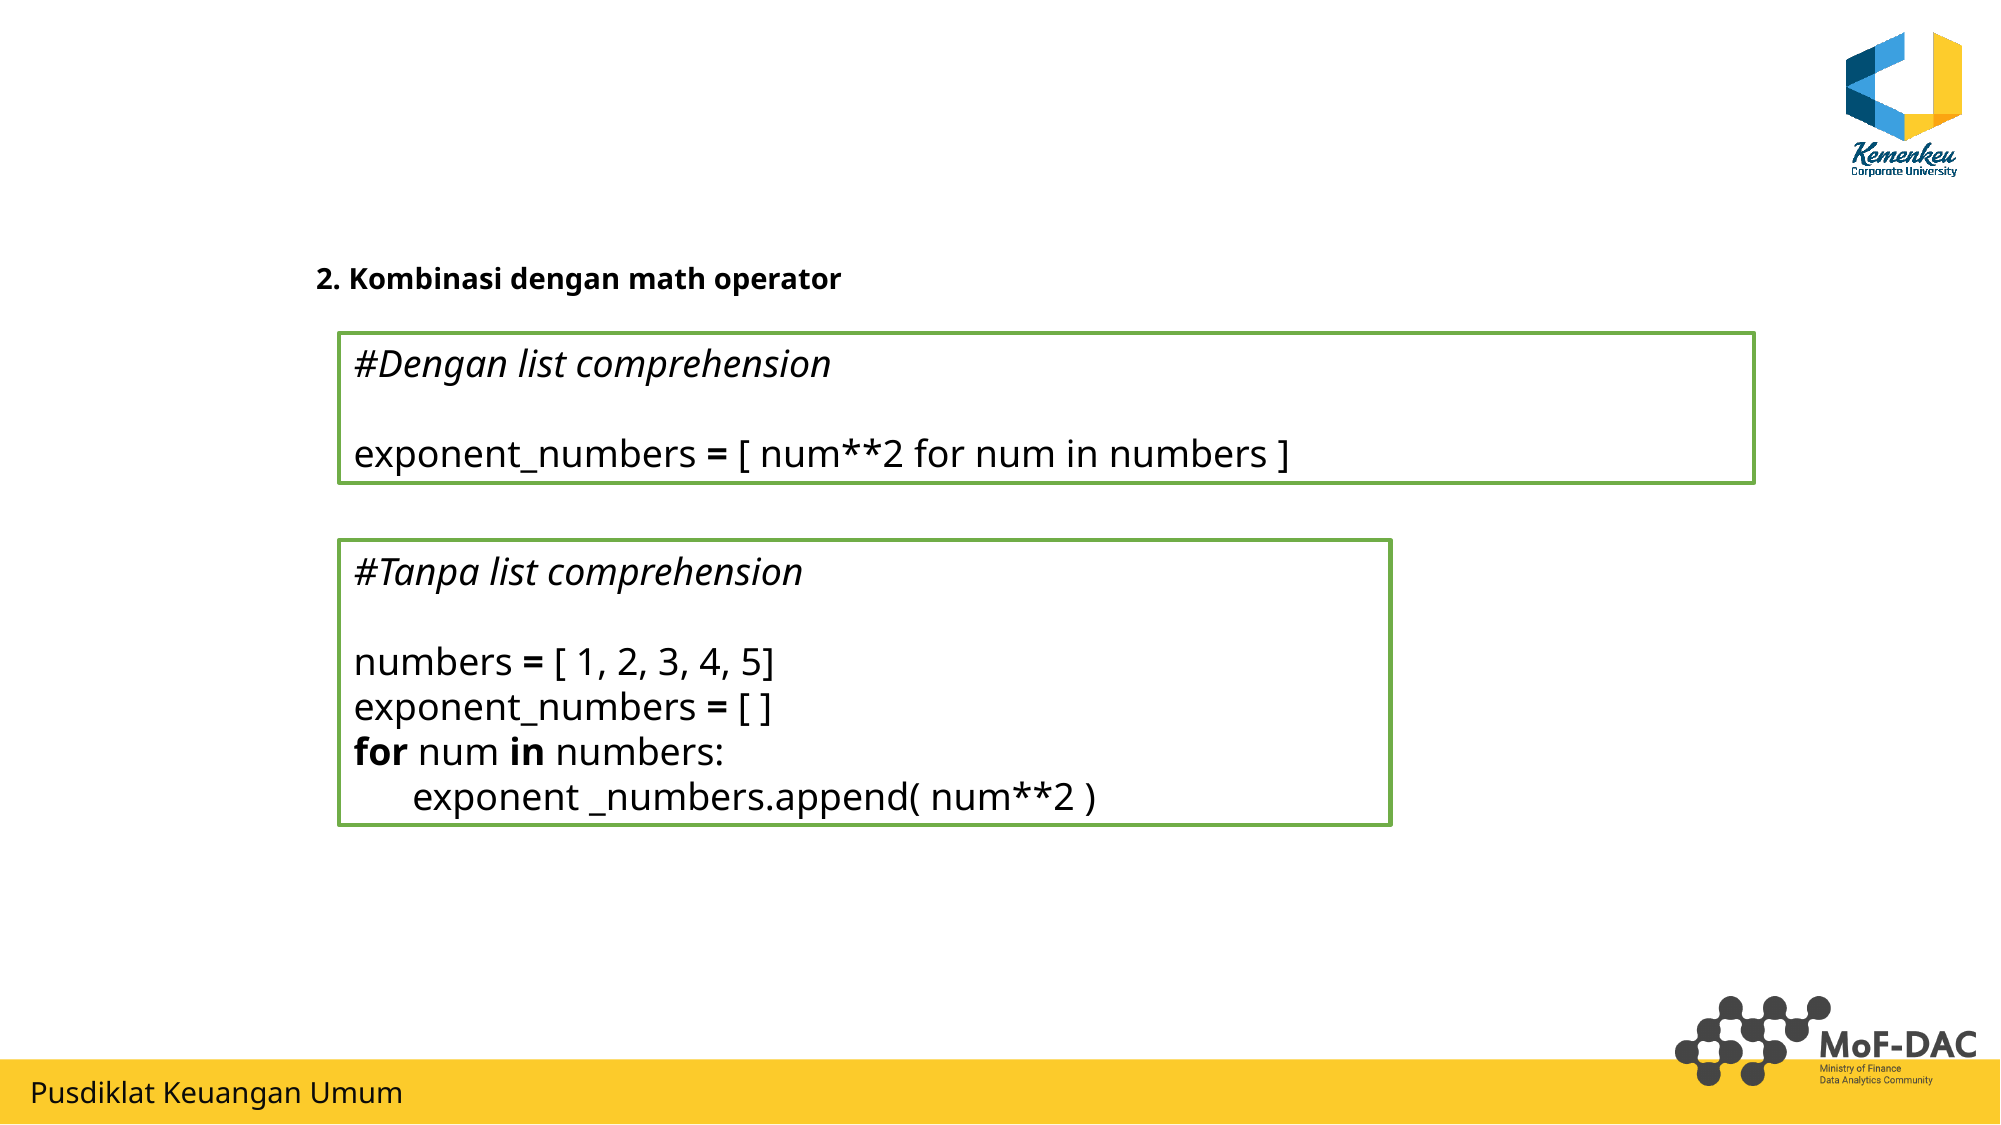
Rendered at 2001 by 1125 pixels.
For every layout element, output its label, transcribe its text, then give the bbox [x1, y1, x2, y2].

text_box #Dengan list comprehension exponent_numbers = [ num**2 for num in numbers ] [337, 331, 1756, 485]
picture [1846, 32, 1962, 177]
picture [1656, 977, 2000, 1118]
text_box #Tanpa list comprehension numbers = [ 1, 2, 3, 4, 5] exponent_numbers = [ ] for num in numbers: exponent _numbers.append( num**2 ) [337, 538, 1393, 827]
text_box 2. Kombinasi dengan math operator [301, 252, 966, 303]
